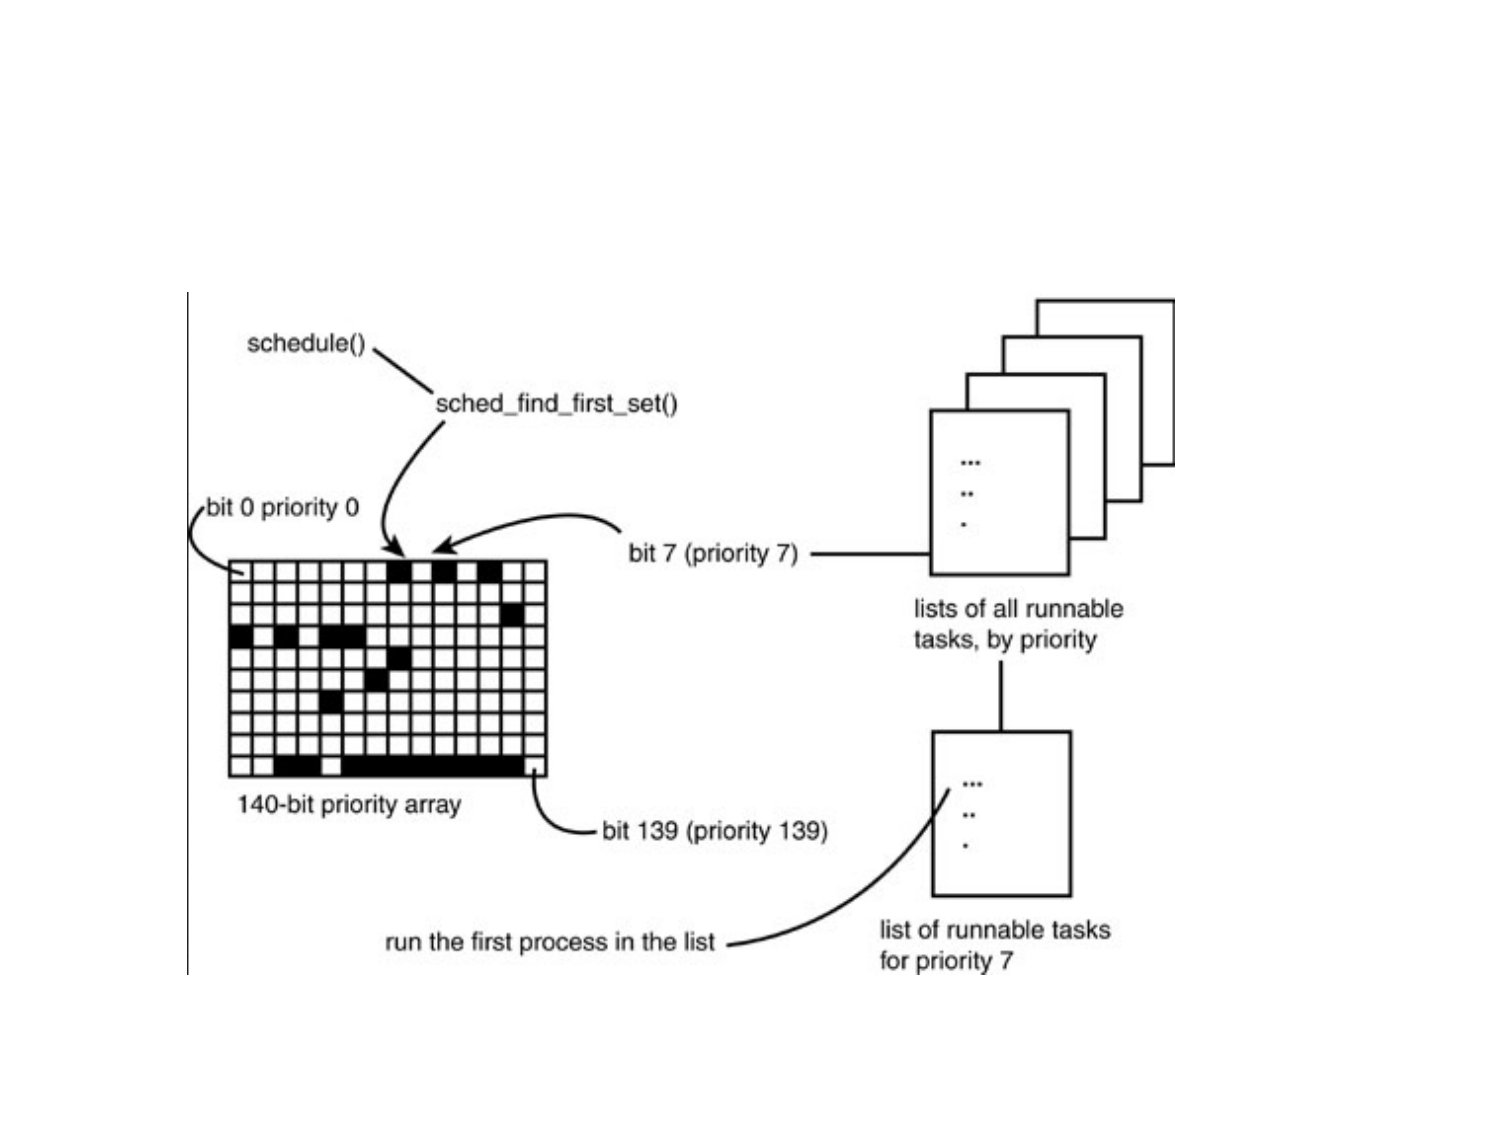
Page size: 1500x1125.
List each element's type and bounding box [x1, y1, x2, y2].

picture [187, 291, 1175, 976]
